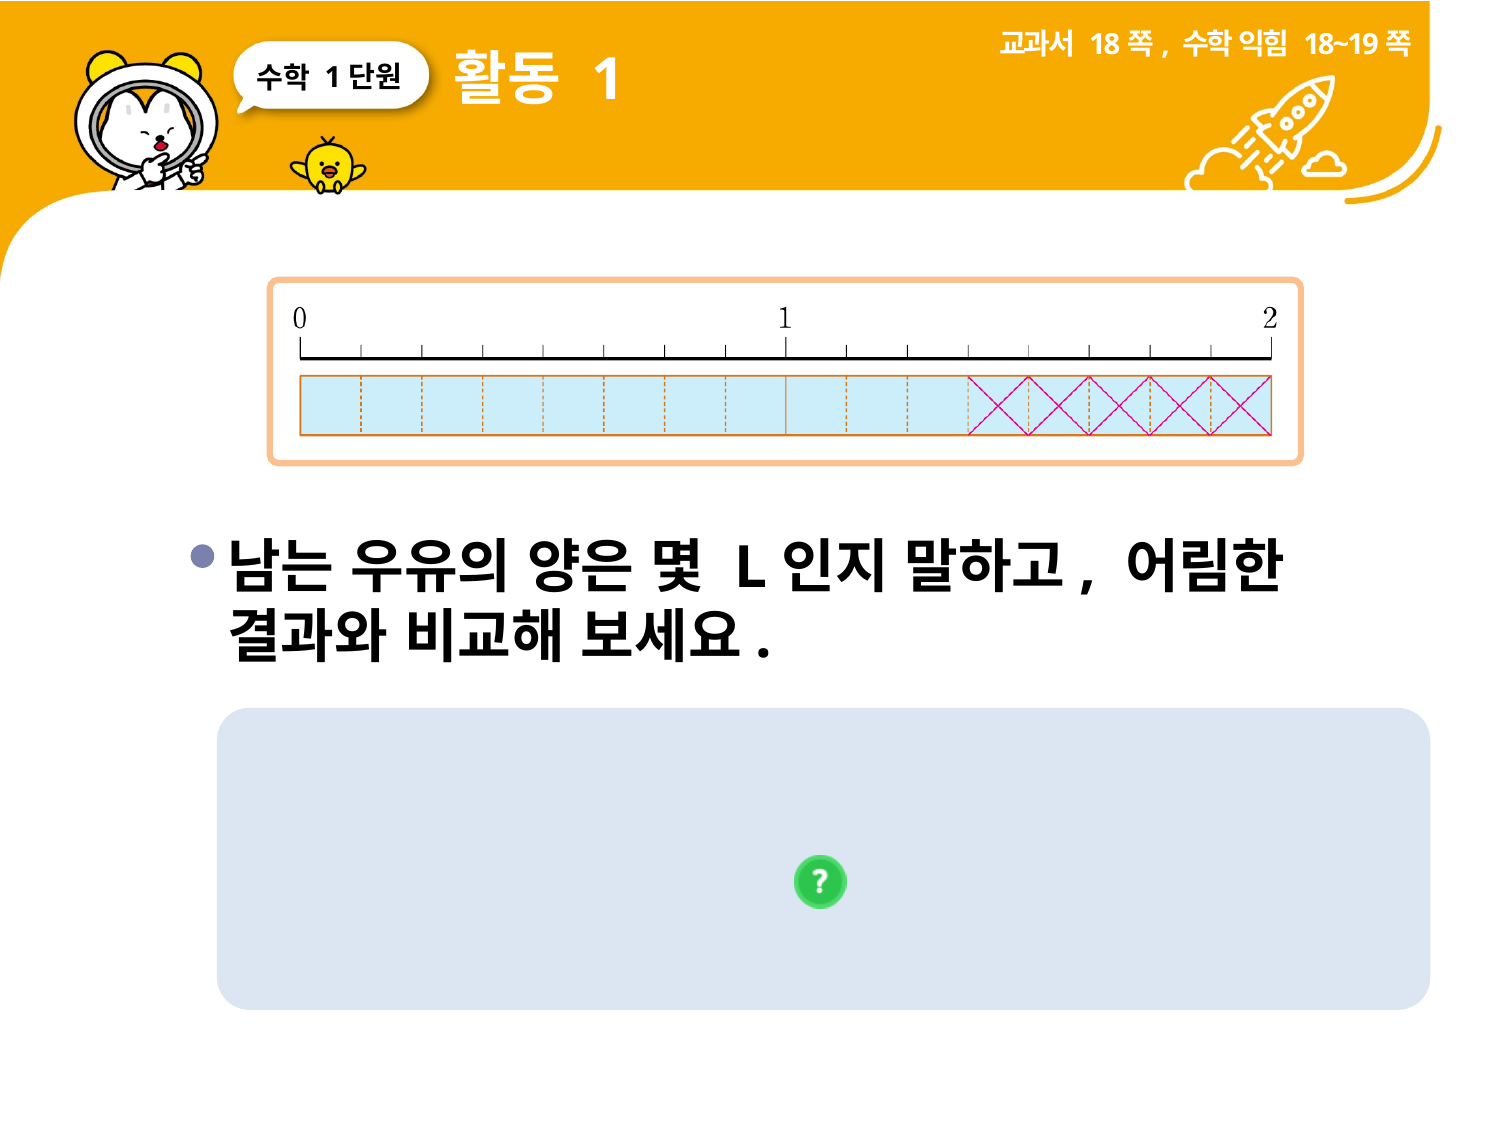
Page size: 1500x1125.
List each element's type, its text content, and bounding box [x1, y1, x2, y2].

text_box 남는 우유의 양은 몇 L인지 말하고, 어림한 결과와 비교해 보세요. [212, 521, 1429, 620]
list 1단원 [282, 55, 445, 106]
list 활동 1 [438, 38, 1205, 124]
list 교과서 18쪽, 수학 익힘 18~19쪽 [983, 22, 1428, 70]
text_box [190, 544, 215, 568]
picture [0, 1, 1500, 1124]
text_box [110, 242, 1337, 338]
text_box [218, 709, 1429, 1009]
text_box [268, 278, 1303, 465]
